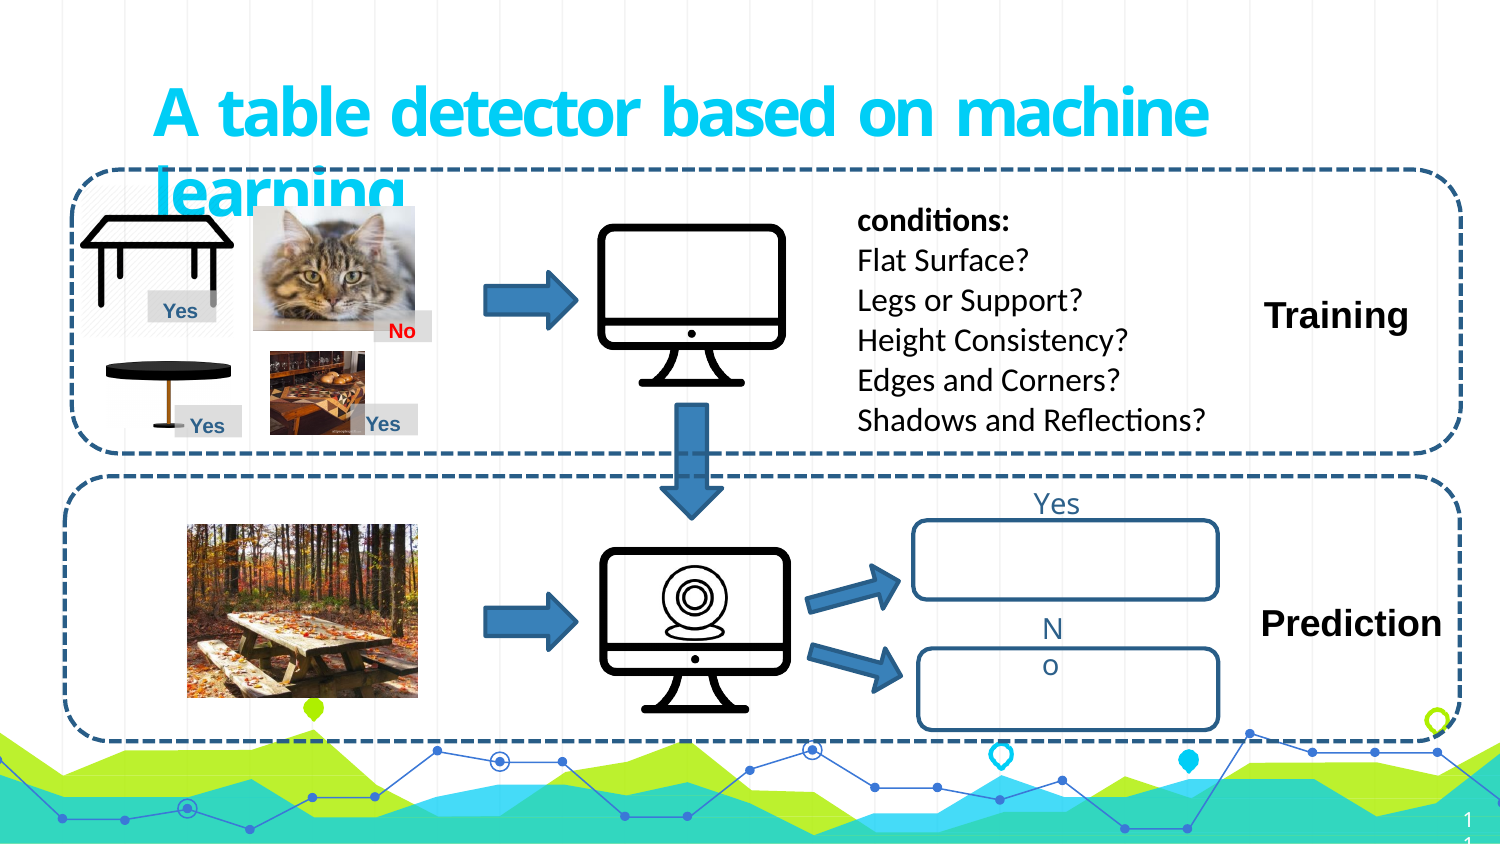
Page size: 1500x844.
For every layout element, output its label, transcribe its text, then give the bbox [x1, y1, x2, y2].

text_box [80, 184, 415, 428]
text_box [650, 750, 705, 755]
title A table detector based on machine learning [151, 67, 1348, 165]
text_box 11 [1460, 804, 1482, 844]
picture [988, 744, 1014, 771]
picture [1178, 749, 1199, 774]
text_box [118, 750, 341, 755]
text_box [186, 351, 795, 730]
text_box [62, 167, 1464, 744]
